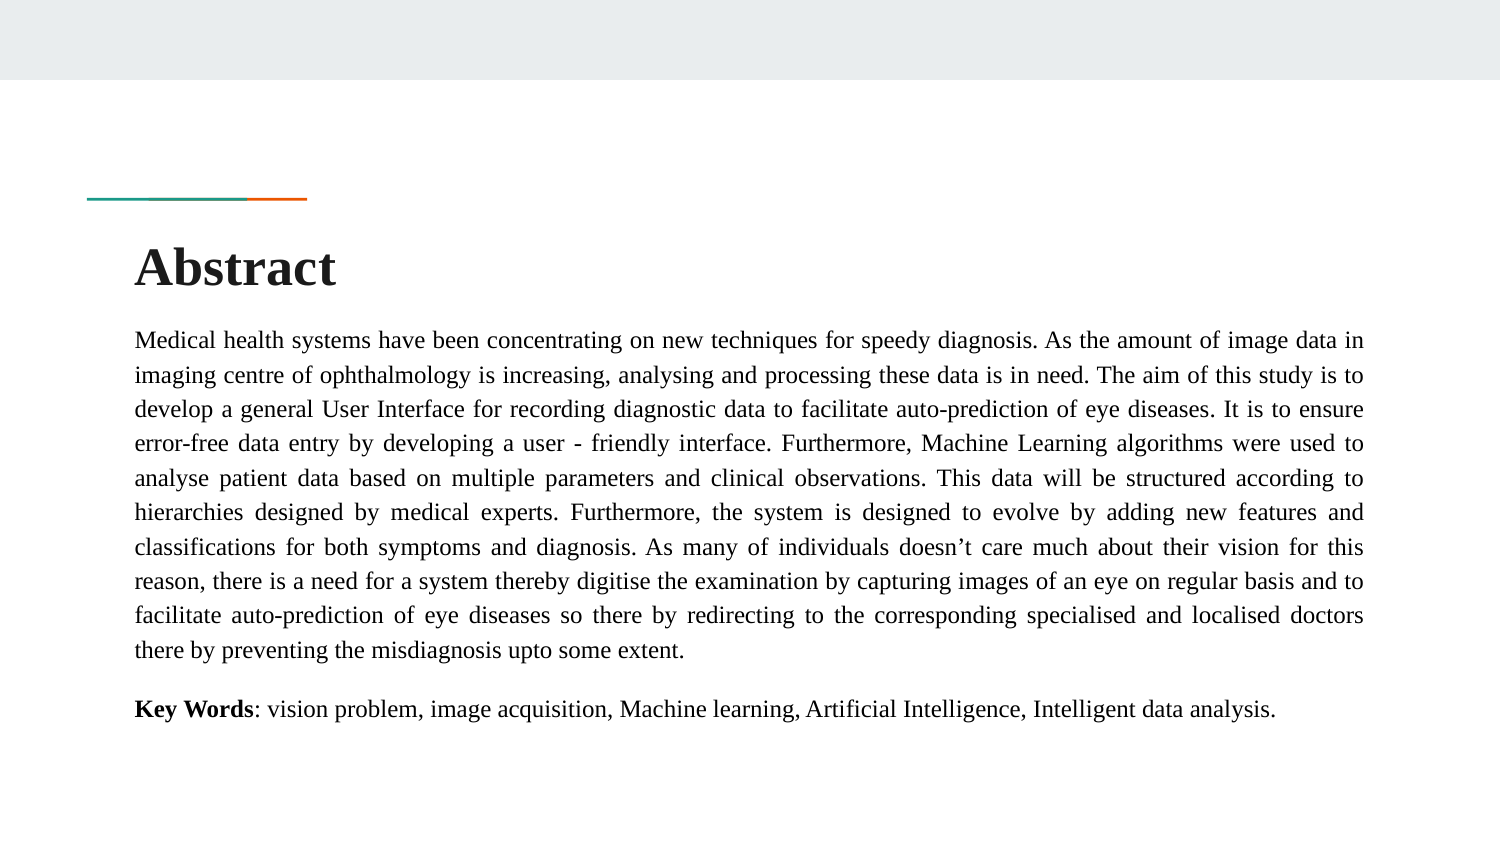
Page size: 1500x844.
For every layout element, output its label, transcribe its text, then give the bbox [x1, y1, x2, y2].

title Abstract [119, 216, 1381, 304]
list Medical health systems have been concentrating on new techniques for speedy diagnosis. As the amount of image data in imaging centre of ophthalmology is increasing, analysing and processing these data is in need. The aim of this study is to develop a general User Interface for recording diagnostic data to facilitate auto-prediction of eye diseases. It is to ensure error-free data entry by developing a user - friendly interface. Furthermore, Machine Learning algorithms were used to analyse patient data based on multiple parameters and clinical observations. This data will be structured according to hierarchies designed by medical experts. Furthermore, the system is designed to evolve by adding new features and classifications for both symptoms and diagnosis. As many of individuals doesn’t care much about their vision for this reason, there is a need for a system thereby digitise the examination by capturing images of an eye on regular basis and to facilitate auto-prediction of eye diseases so there by redirecting to the corresponding specialised and localised doctors there by preventing the misdiagnosis upto some extent. Key Words: vision problem, image acquisition, Machine learning, Artificial Intelligence, Intelligent data analysis. [119, 304, 1381, 743]
